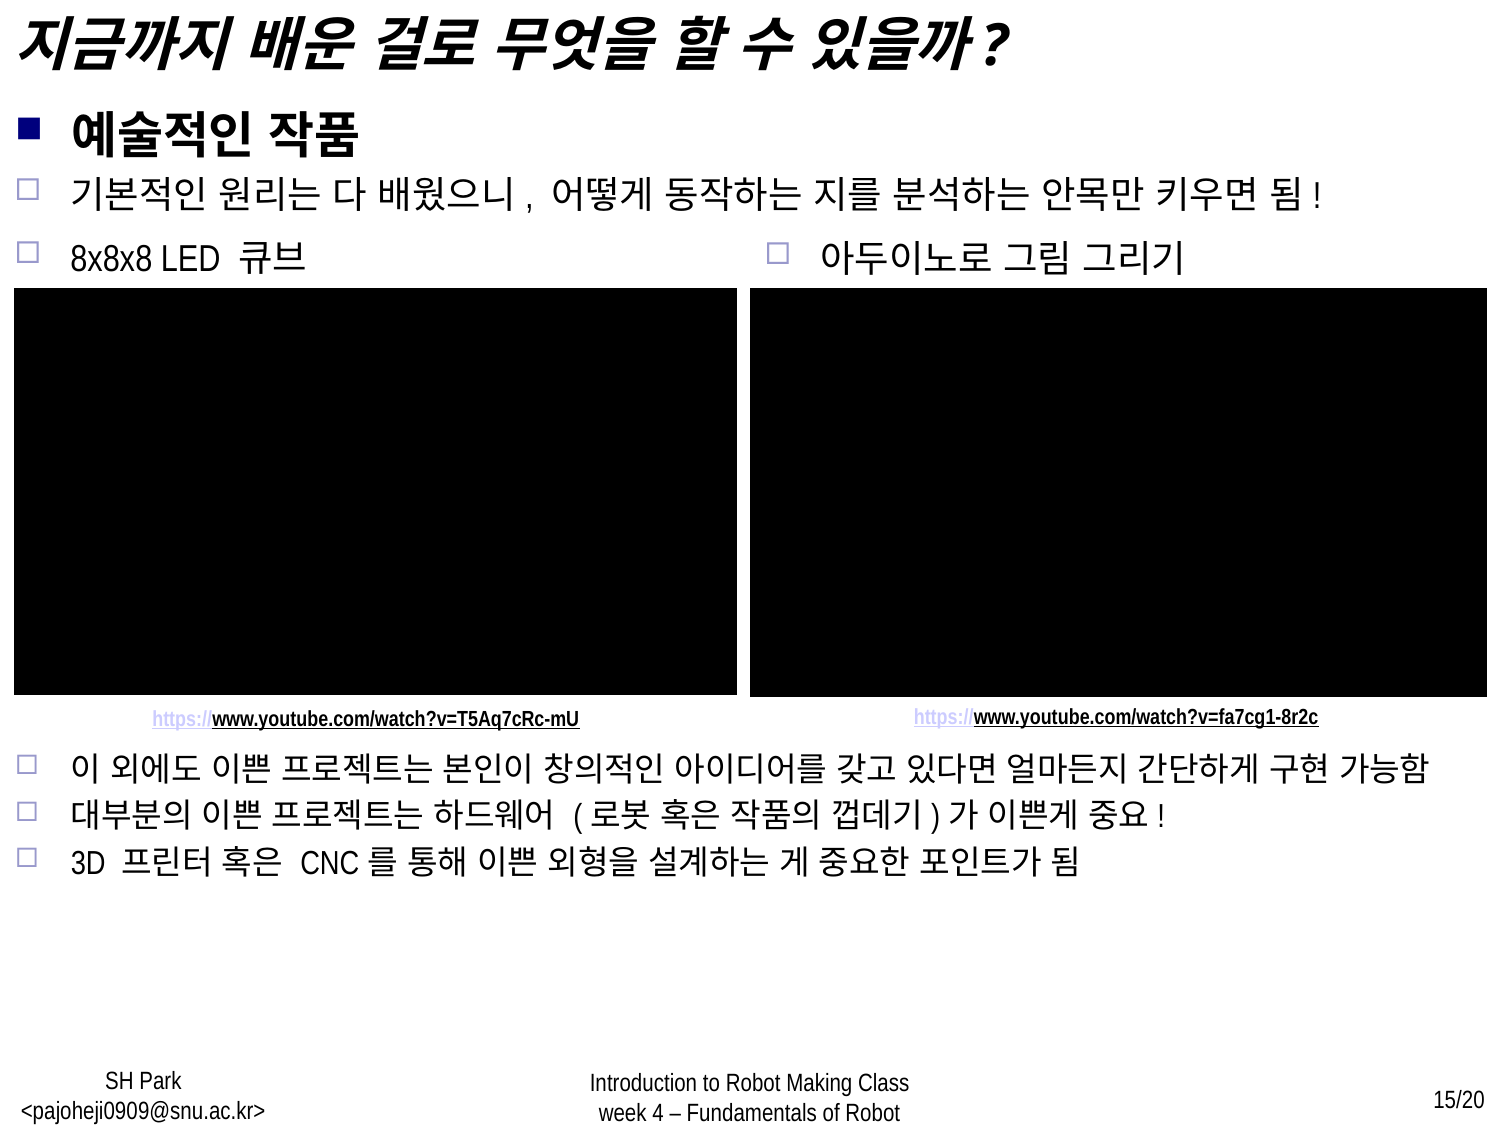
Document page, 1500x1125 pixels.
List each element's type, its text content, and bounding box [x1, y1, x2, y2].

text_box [13, 287, 738, 696]
text_box 8x8x8 LED 큐브 [0, 233, 738, 279]
slide_number SH Park <pajoheji0909@snu.ac.kr> [0, 1057, 288, 1125]
text_box https://www.youtube.com/watch?v=fa7cg1-8r2c [854, 706, 1384, 737]
text_box 아두이노로 그림 그리기 [749, 234, 1488, 280]
text_box 예술적인 작품 [0, 103, 1198, 164]
text_box 지금까지 배운 걸로 무엇을 할 수 있을까? [0, 0, 1500, 85]
text_box https://www.youtube.com/watch?v=T5Aq7cRc-mU [104, 704, 633, 739]
text_box 이 외에도 이쁜 프로젝트는 본인이 창의적인 아이디어를 갖고 있다면 얼마든지 간단하게 구현 가능함 대부분의 이쁜 프로젝트는 하드웨어 (로봇 혹은 작품의 껍데기)가 이쁜게 중요! 3D 프린터 혹은 CNC를 통해 이쁜 외형을 설계하는 게 중요한 포인트가 됨 [0, 748, 1500, 882]
footer Introduction to Robot Making Class week 4 – Fundamentals of Robot [288, 1058, 1500, 1125]
text_box 기본적인 원리는 다 배웠으니, 어떻게 동작하는 지를 분석하는 안목만 키우면 됨! [0, 171, 1500, 217]
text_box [749, 287, 1488, 698]
